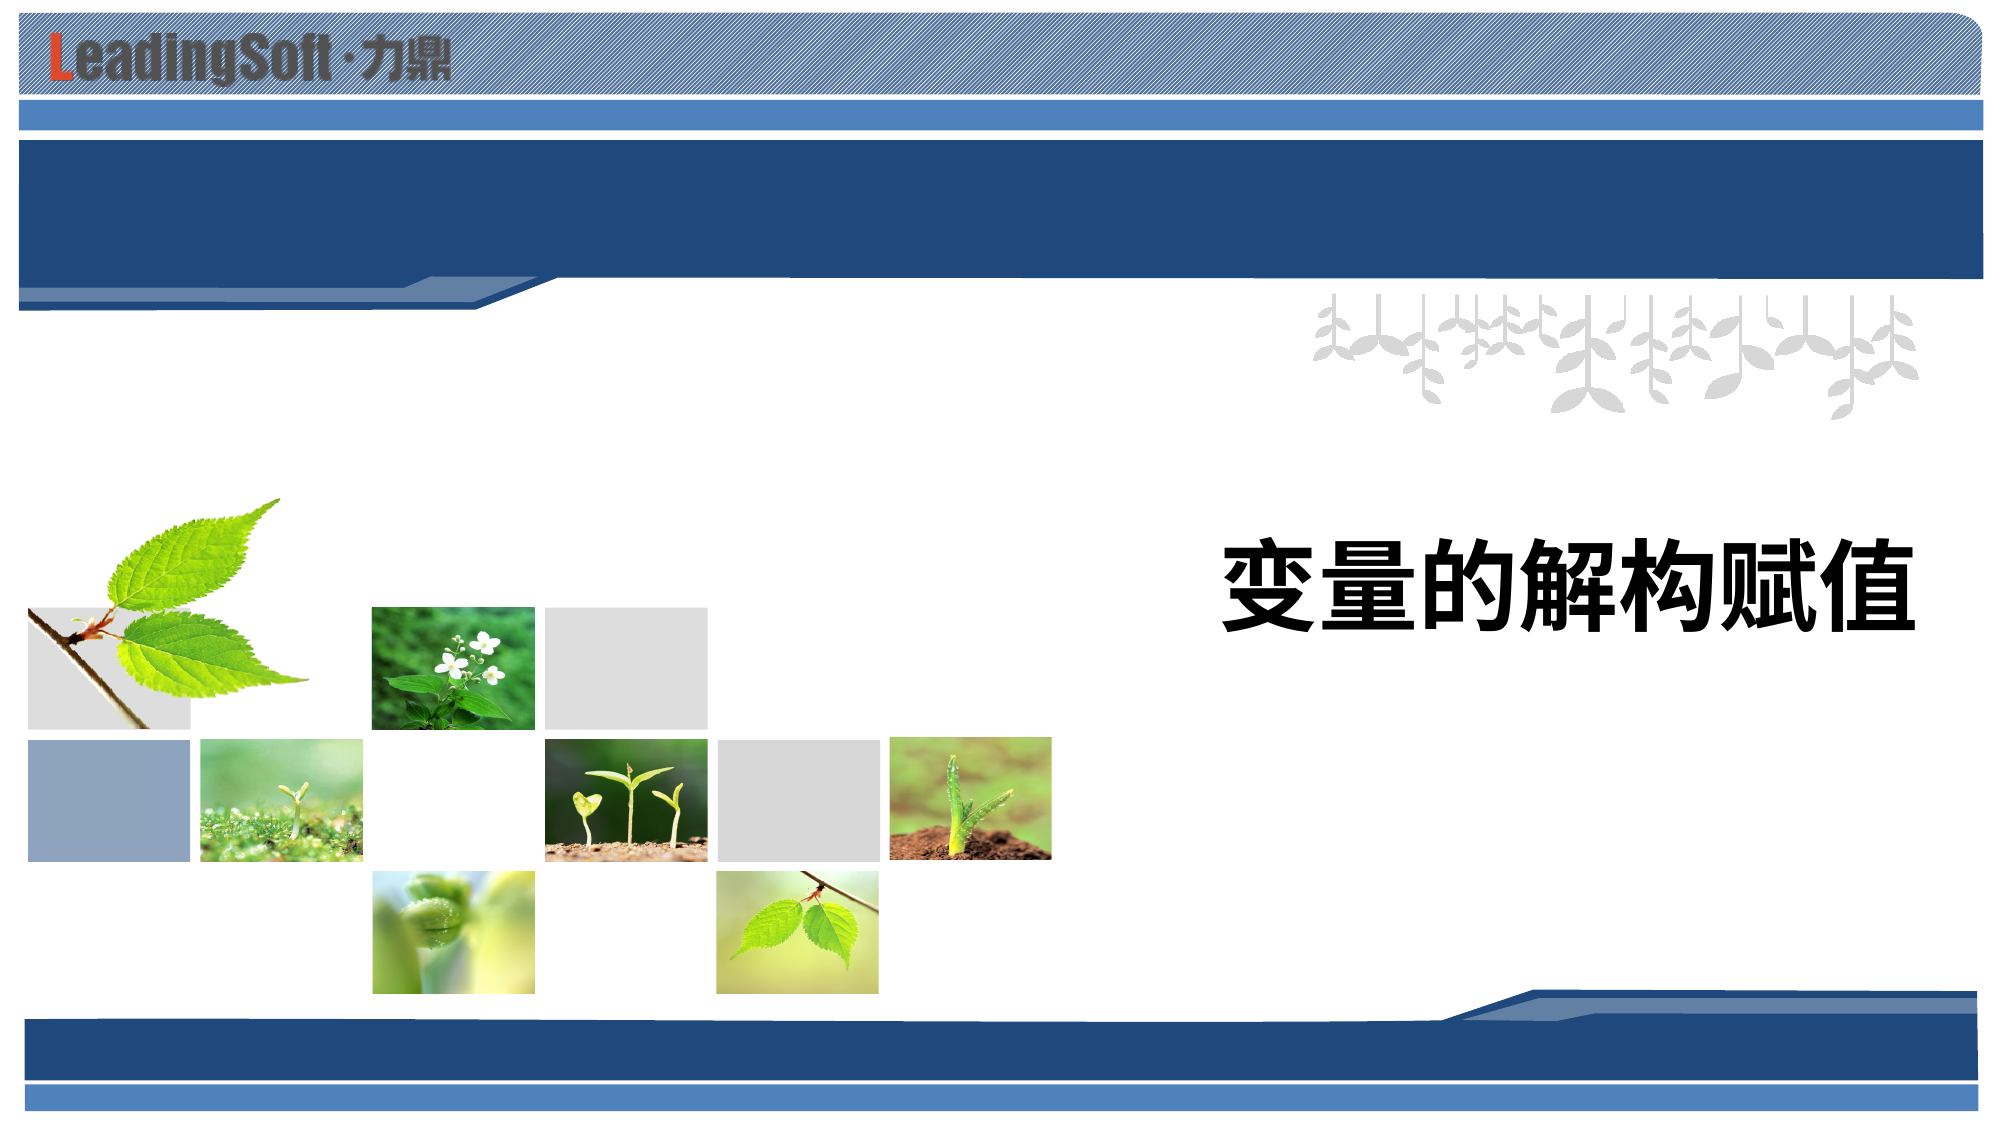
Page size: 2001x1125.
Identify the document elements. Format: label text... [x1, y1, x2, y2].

picture [545, 739, 708, 862]
title 变量的解构赋值 [616, 462, 1934, 704]
picture [716, 871, 879, 994]
picture [200, 739, 363, 862]
picture [889, 737, 1052, 860]
picture [50, 33, 454, 87]
picture [28, 477, 324, 729]
picture [372, 871, 535, 994]
picture [372, 607, 535, 730]
